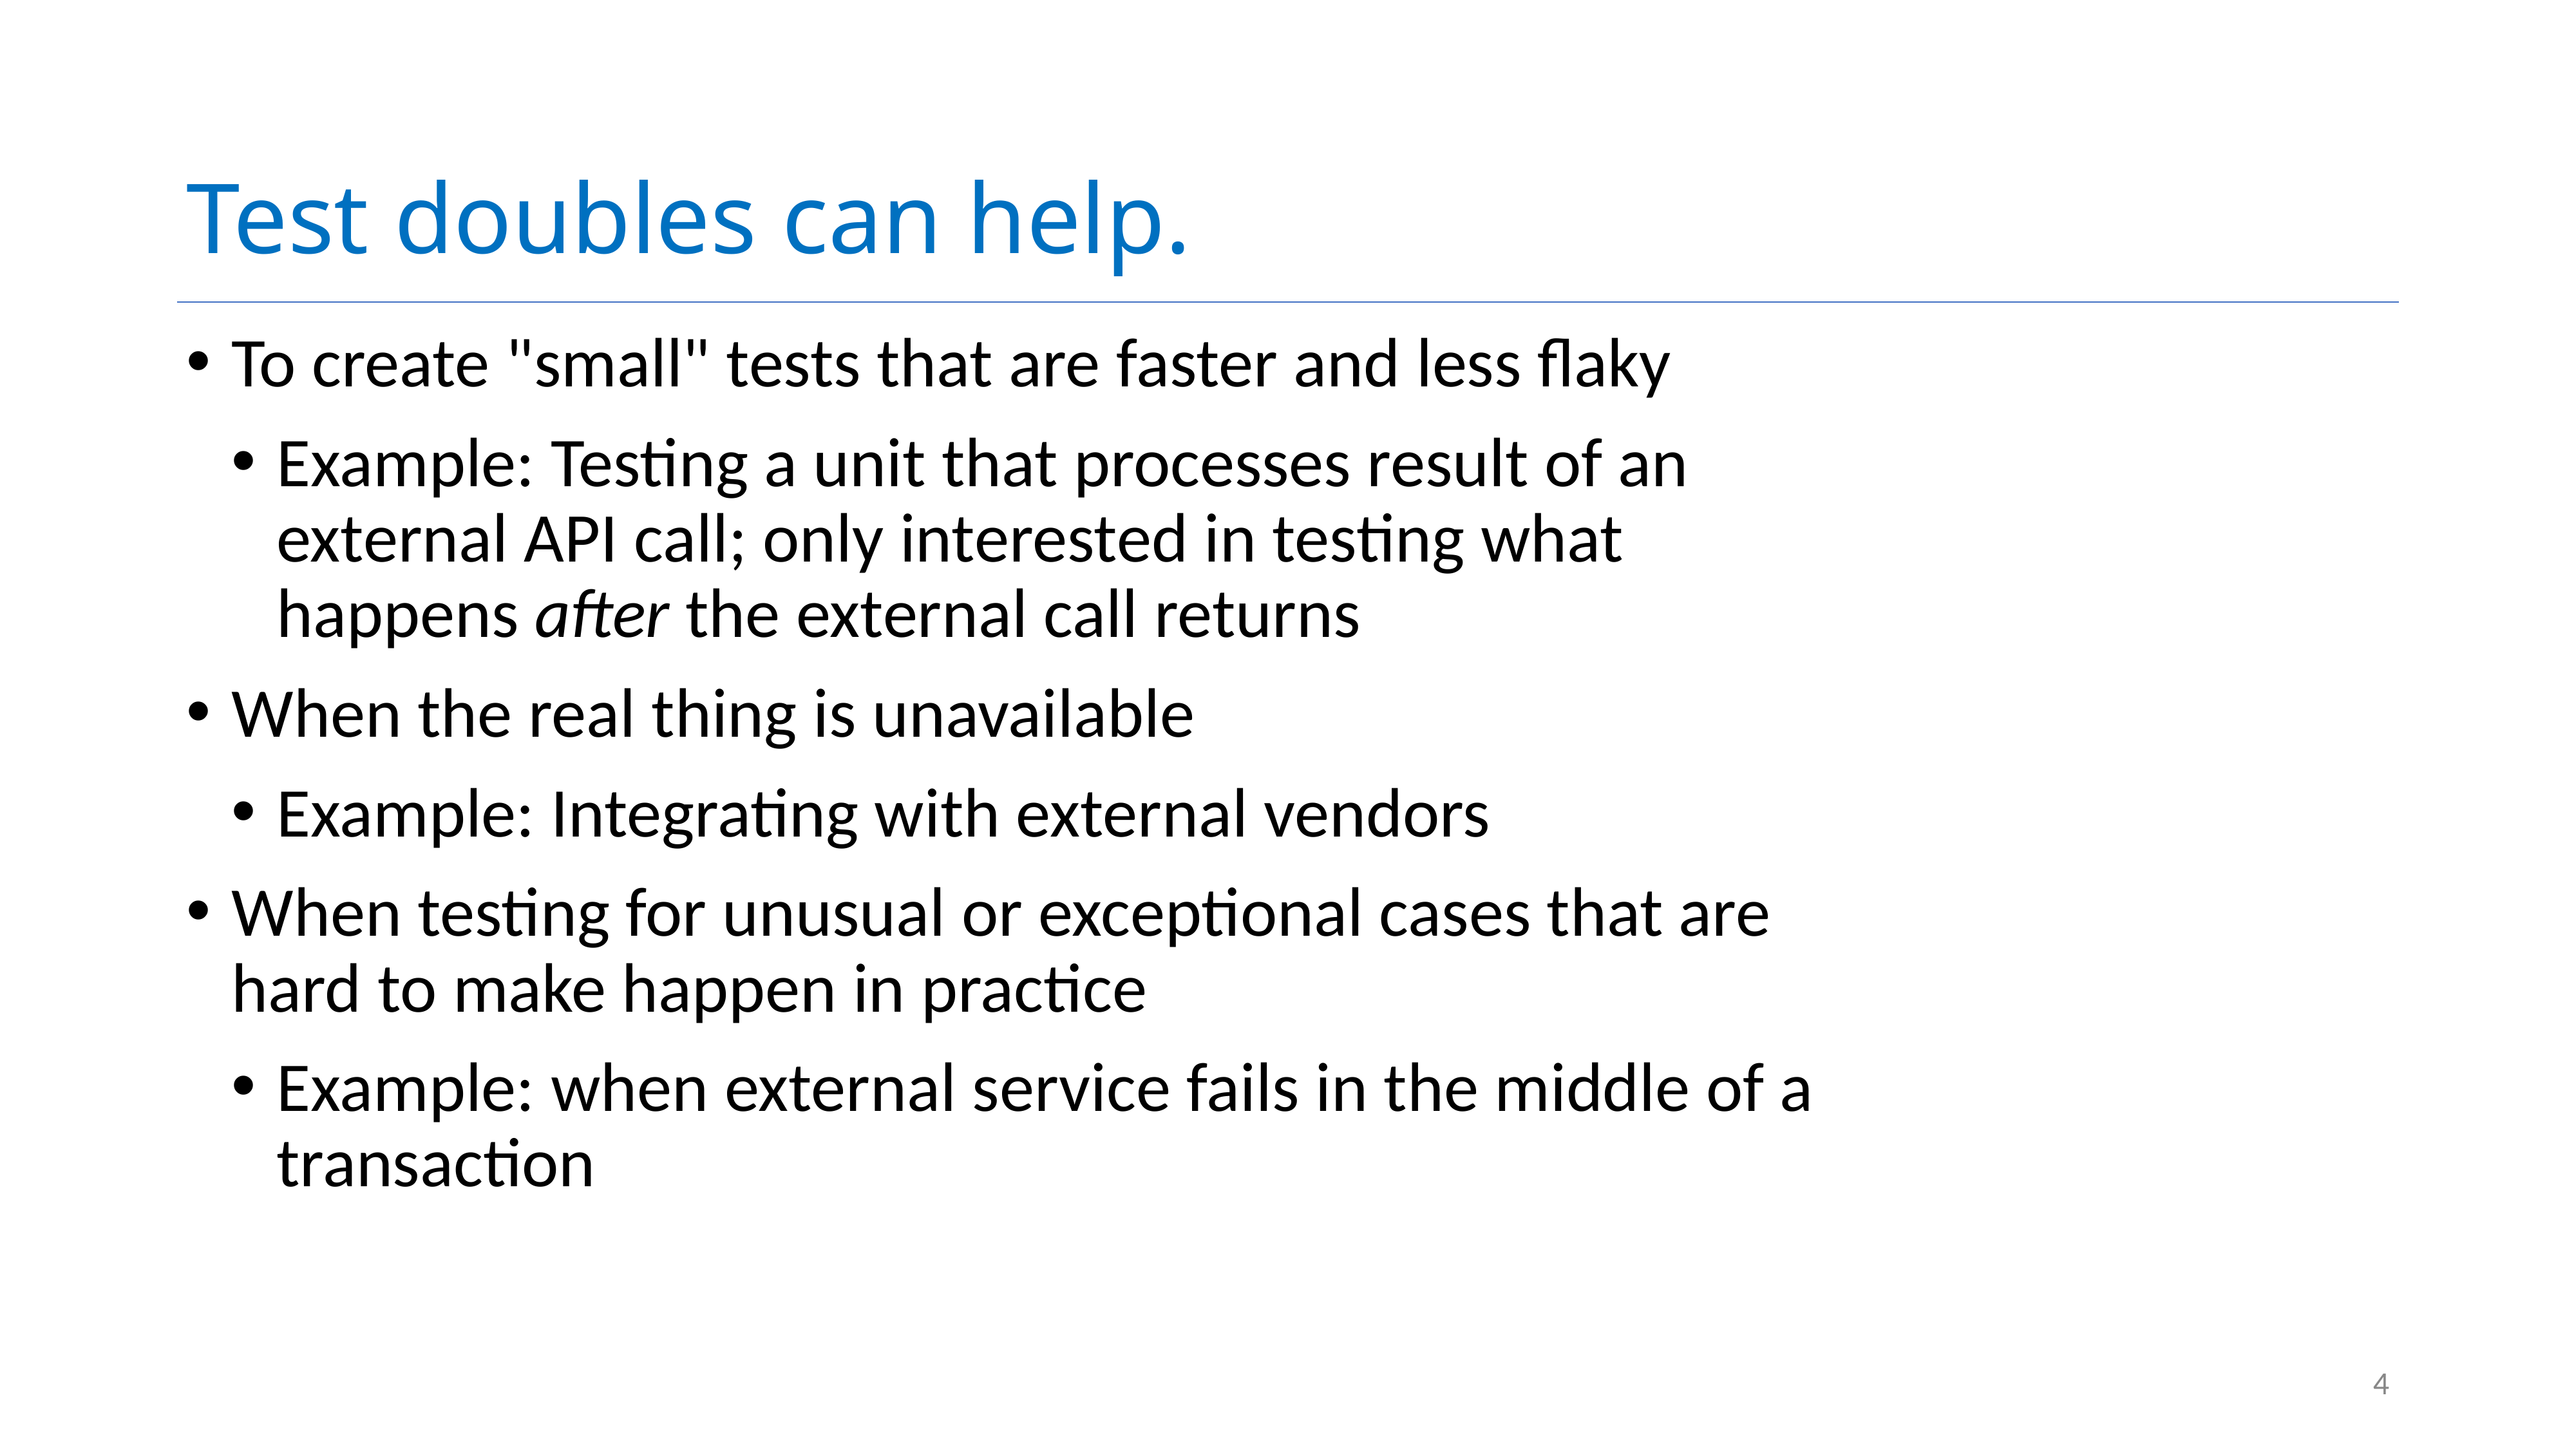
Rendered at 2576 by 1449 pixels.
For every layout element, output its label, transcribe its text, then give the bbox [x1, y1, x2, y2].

title Test doubles can help. [176, 3, 2400, 285]
slide_number 4 [2344, 1355, 2400, 1408]
list To create "small" tests that are faster and less flaky Example: Testing a unit that processes result of an external API call; only interested in testing what happens after the external call returns When the real thing is unavailable Example: Integrating with external vendors When testing for unusual or exceptional cases that are hard to make happen in practice Example: when external service fails in the middle of a transaction [176, 316, 1845, 1238]
